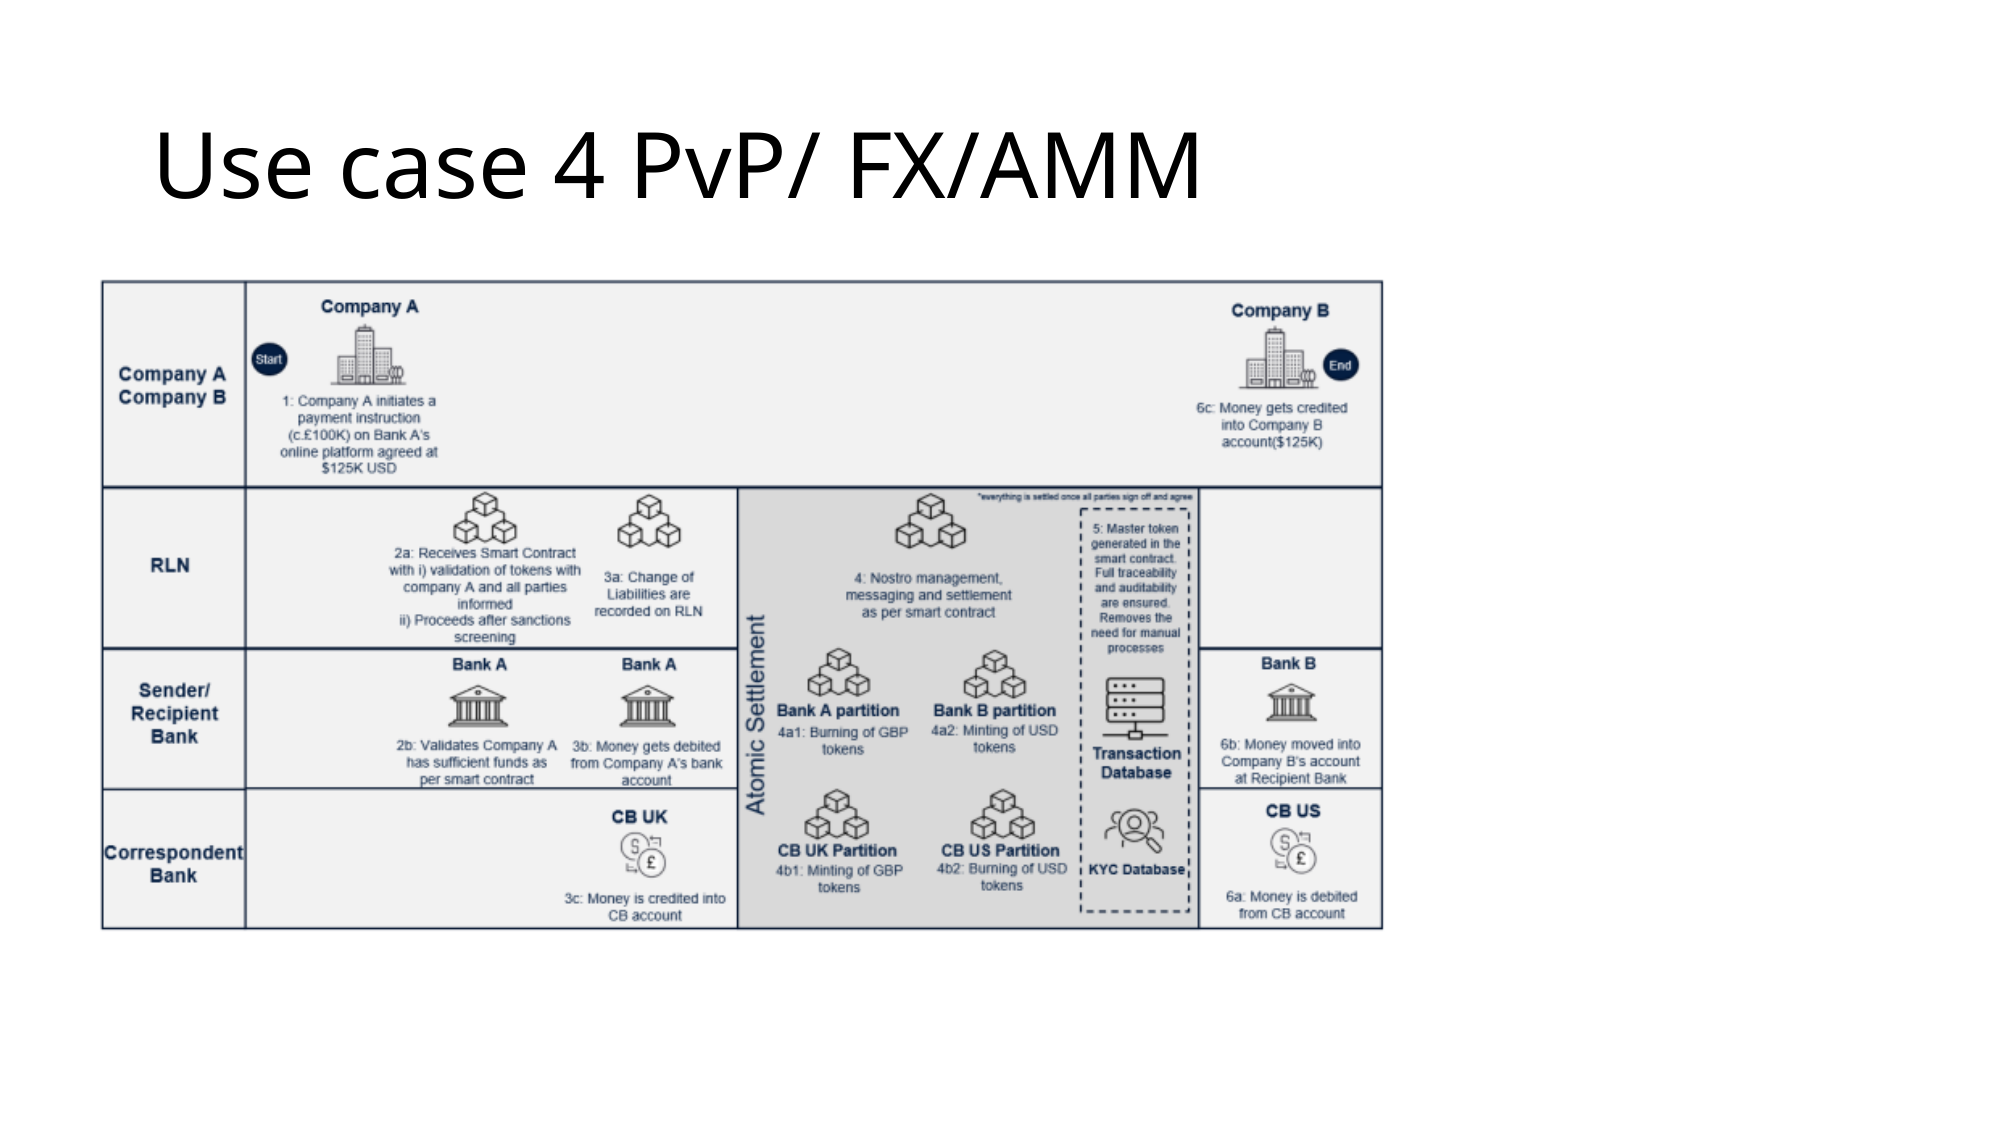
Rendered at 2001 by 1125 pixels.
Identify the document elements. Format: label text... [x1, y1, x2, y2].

title Use case 4 PvP/ FX/AMM [137, 59, 1863, 278]
picture [78, 261, 1400, 947]
